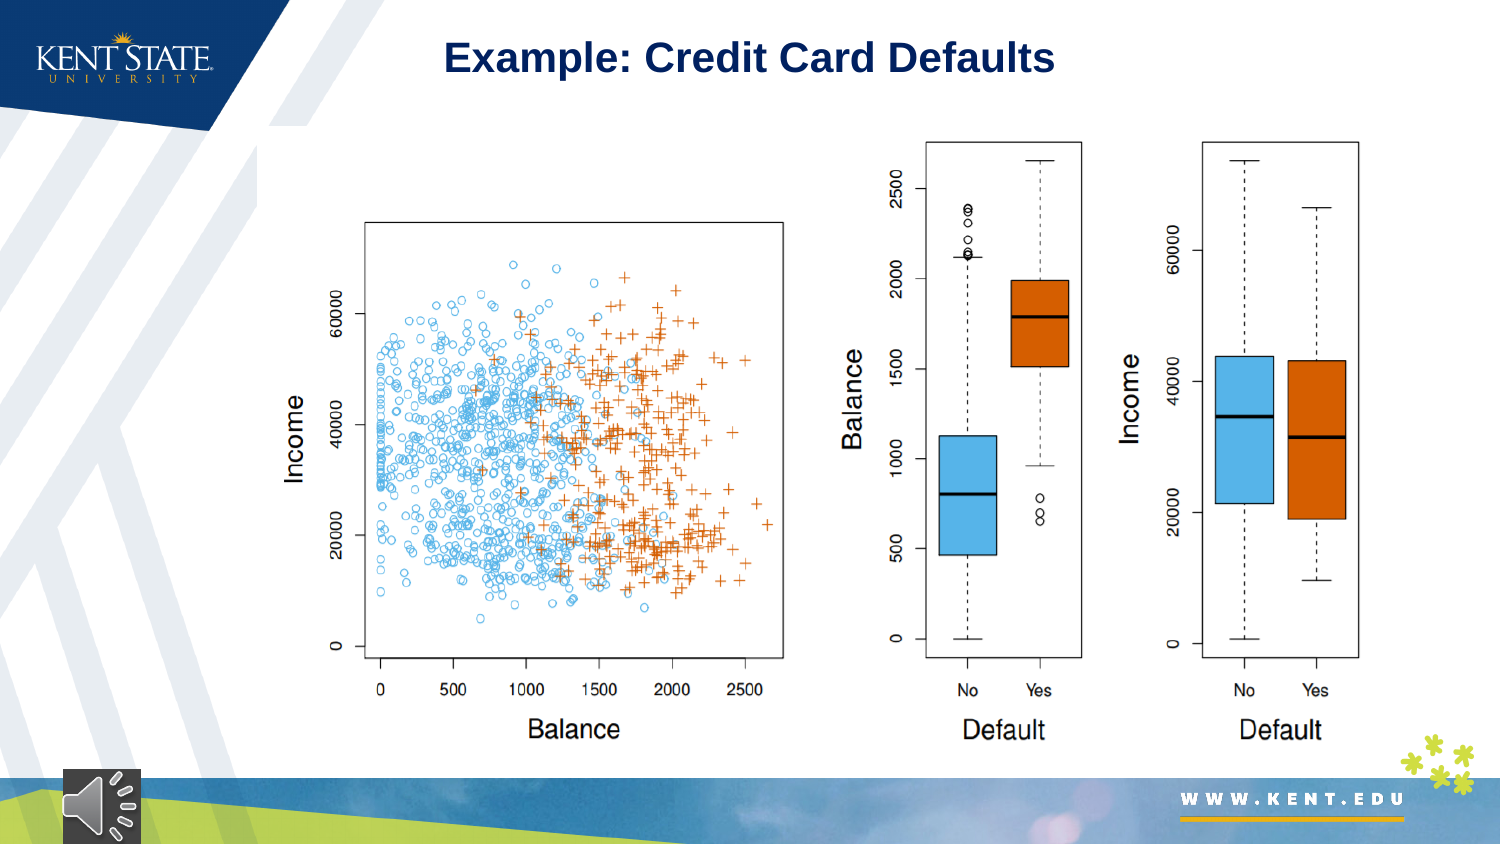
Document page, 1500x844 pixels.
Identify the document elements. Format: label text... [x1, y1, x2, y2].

picture [0, 0, 1500, 844]
title Example: Credit Card Defaults [211, 28, 1289, 90]
